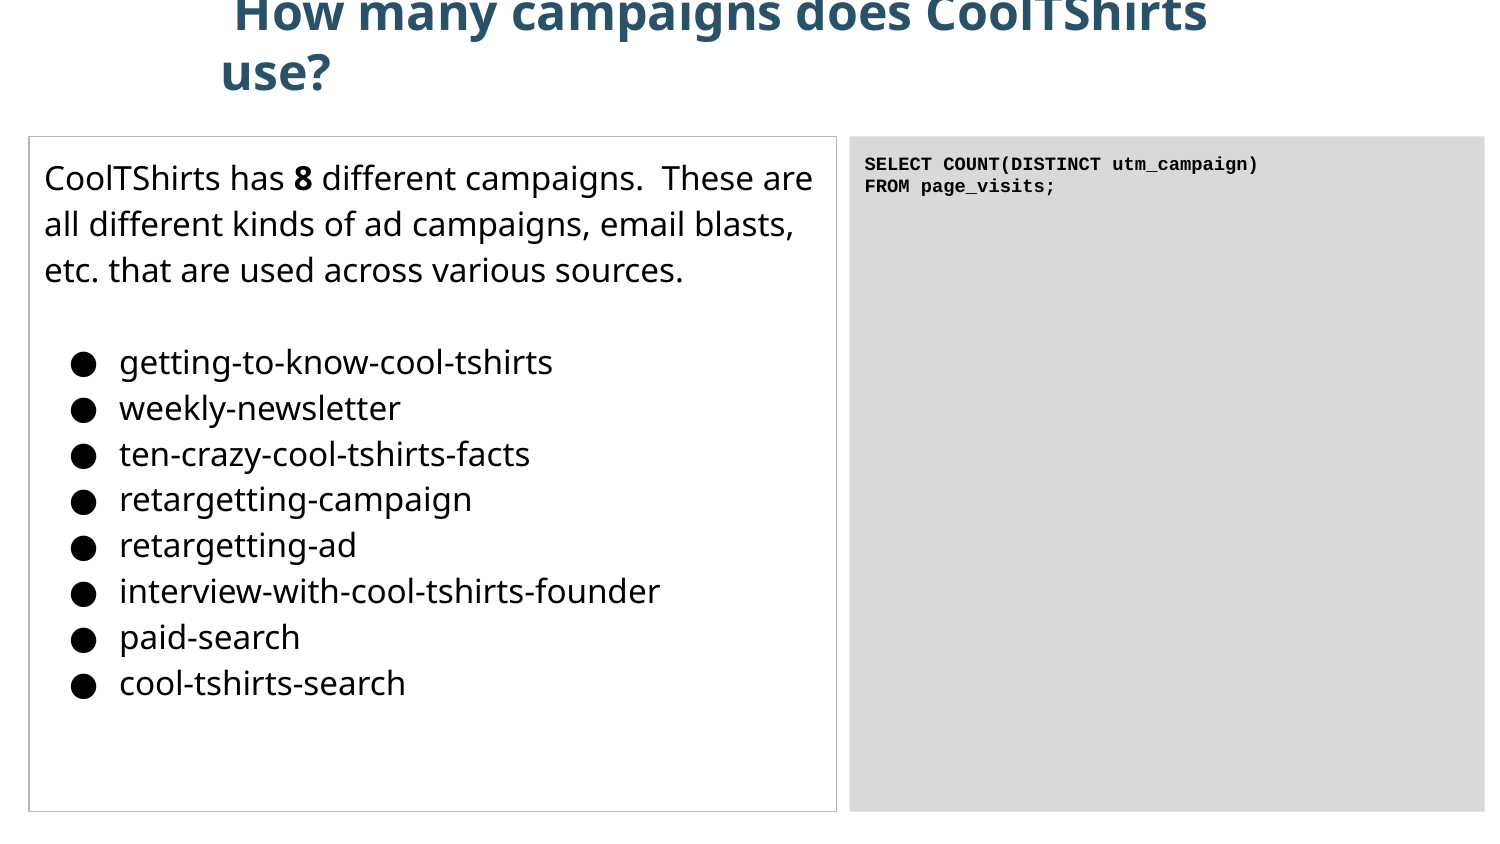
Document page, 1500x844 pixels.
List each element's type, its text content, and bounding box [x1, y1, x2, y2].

text_box SELECT COUNT(DISTINCT utm_campaign) FROM page_visits; [849, 136, 1485, 812]
text_box How many campaigns does CoolTShirts use? [205, 8, 1295, 115]
text_box CoolTShirts has 8 different campaigns. These are all different kinds of ad campaigns, email blasts, etc. that are used across various sources. getting-to-know-cool-tshirts weekly-newsletter ten-crazy-cool-tshirts-facts retargetting-campaign retargetting-ad interview-with-cool-tshirts-founder paid-search cool-tshirts-search [29, 136, 837, 812]
